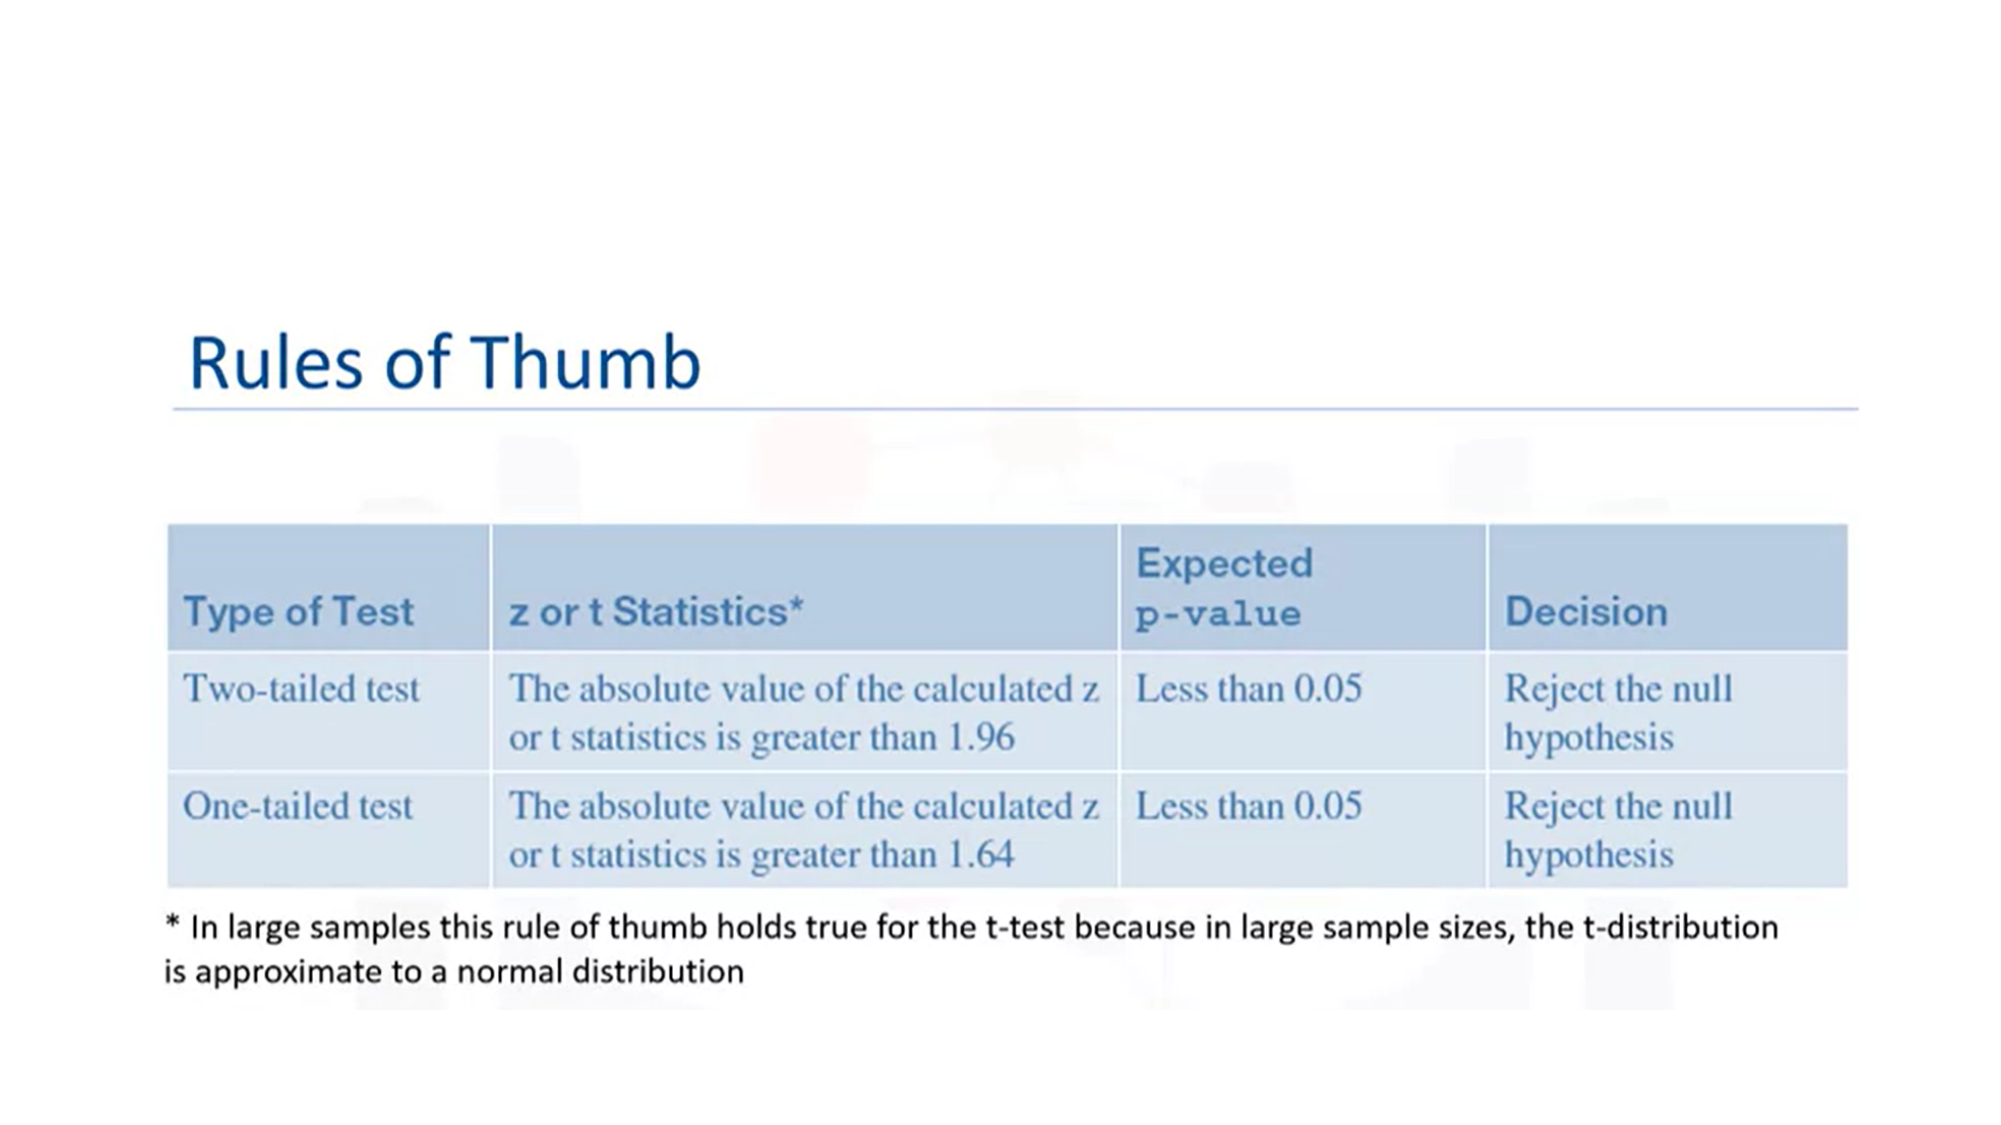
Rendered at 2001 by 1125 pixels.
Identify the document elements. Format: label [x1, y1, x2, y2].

list [136, 302, 1863, 1011]
